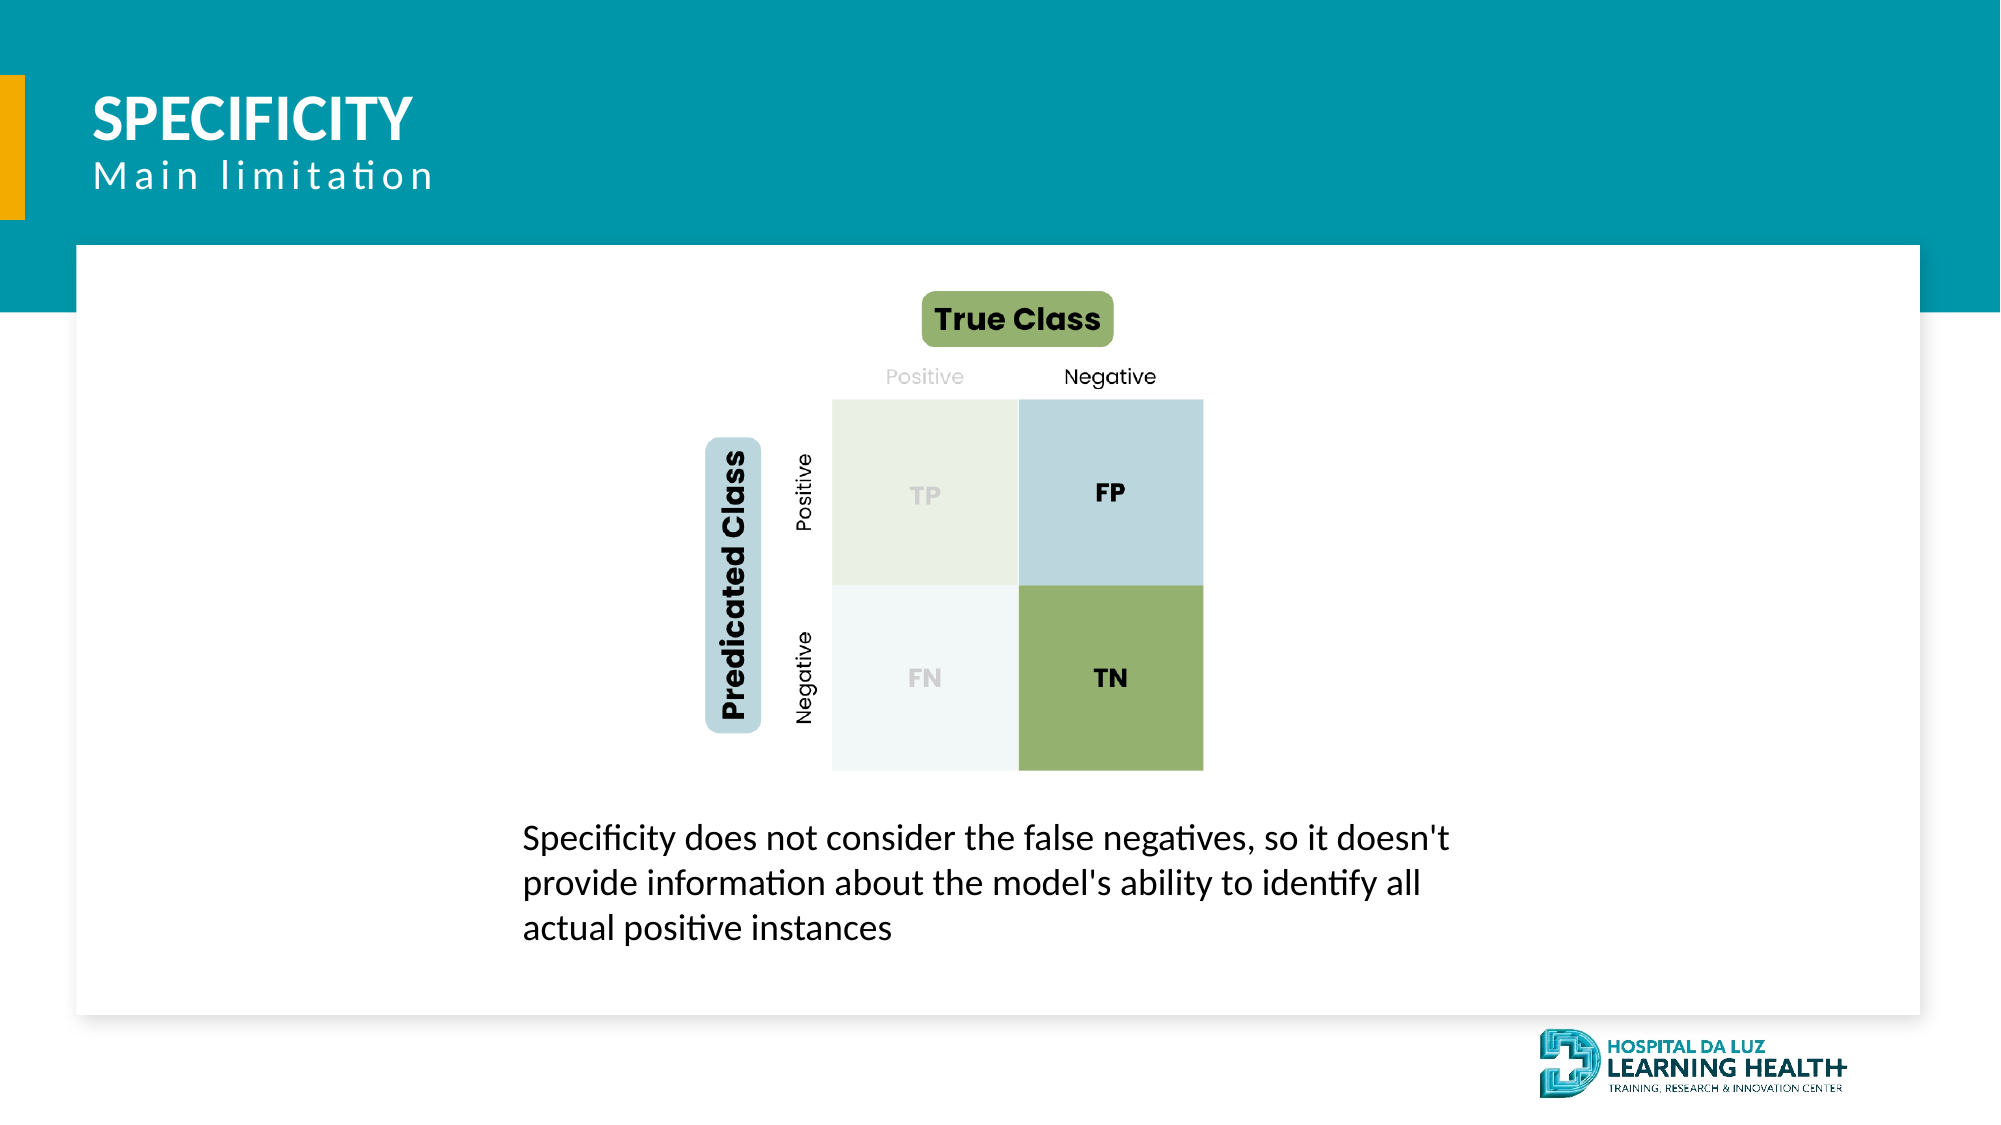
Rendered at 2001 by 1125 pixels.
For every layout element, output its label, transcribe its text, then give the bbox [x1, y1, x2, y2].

title Main limitation [77, 152, 1939, 200]
text_box Specificity does not consider the false negatives, so it doesn't provide information about the model's ability to identify all actual positive instances [507, 805, 1508, 956]
list SPECIFICITY [77, 75, 1939, 143]
picture [1524, 1015, 1863, 1113]
picture [619, 272, 1380, 794]
